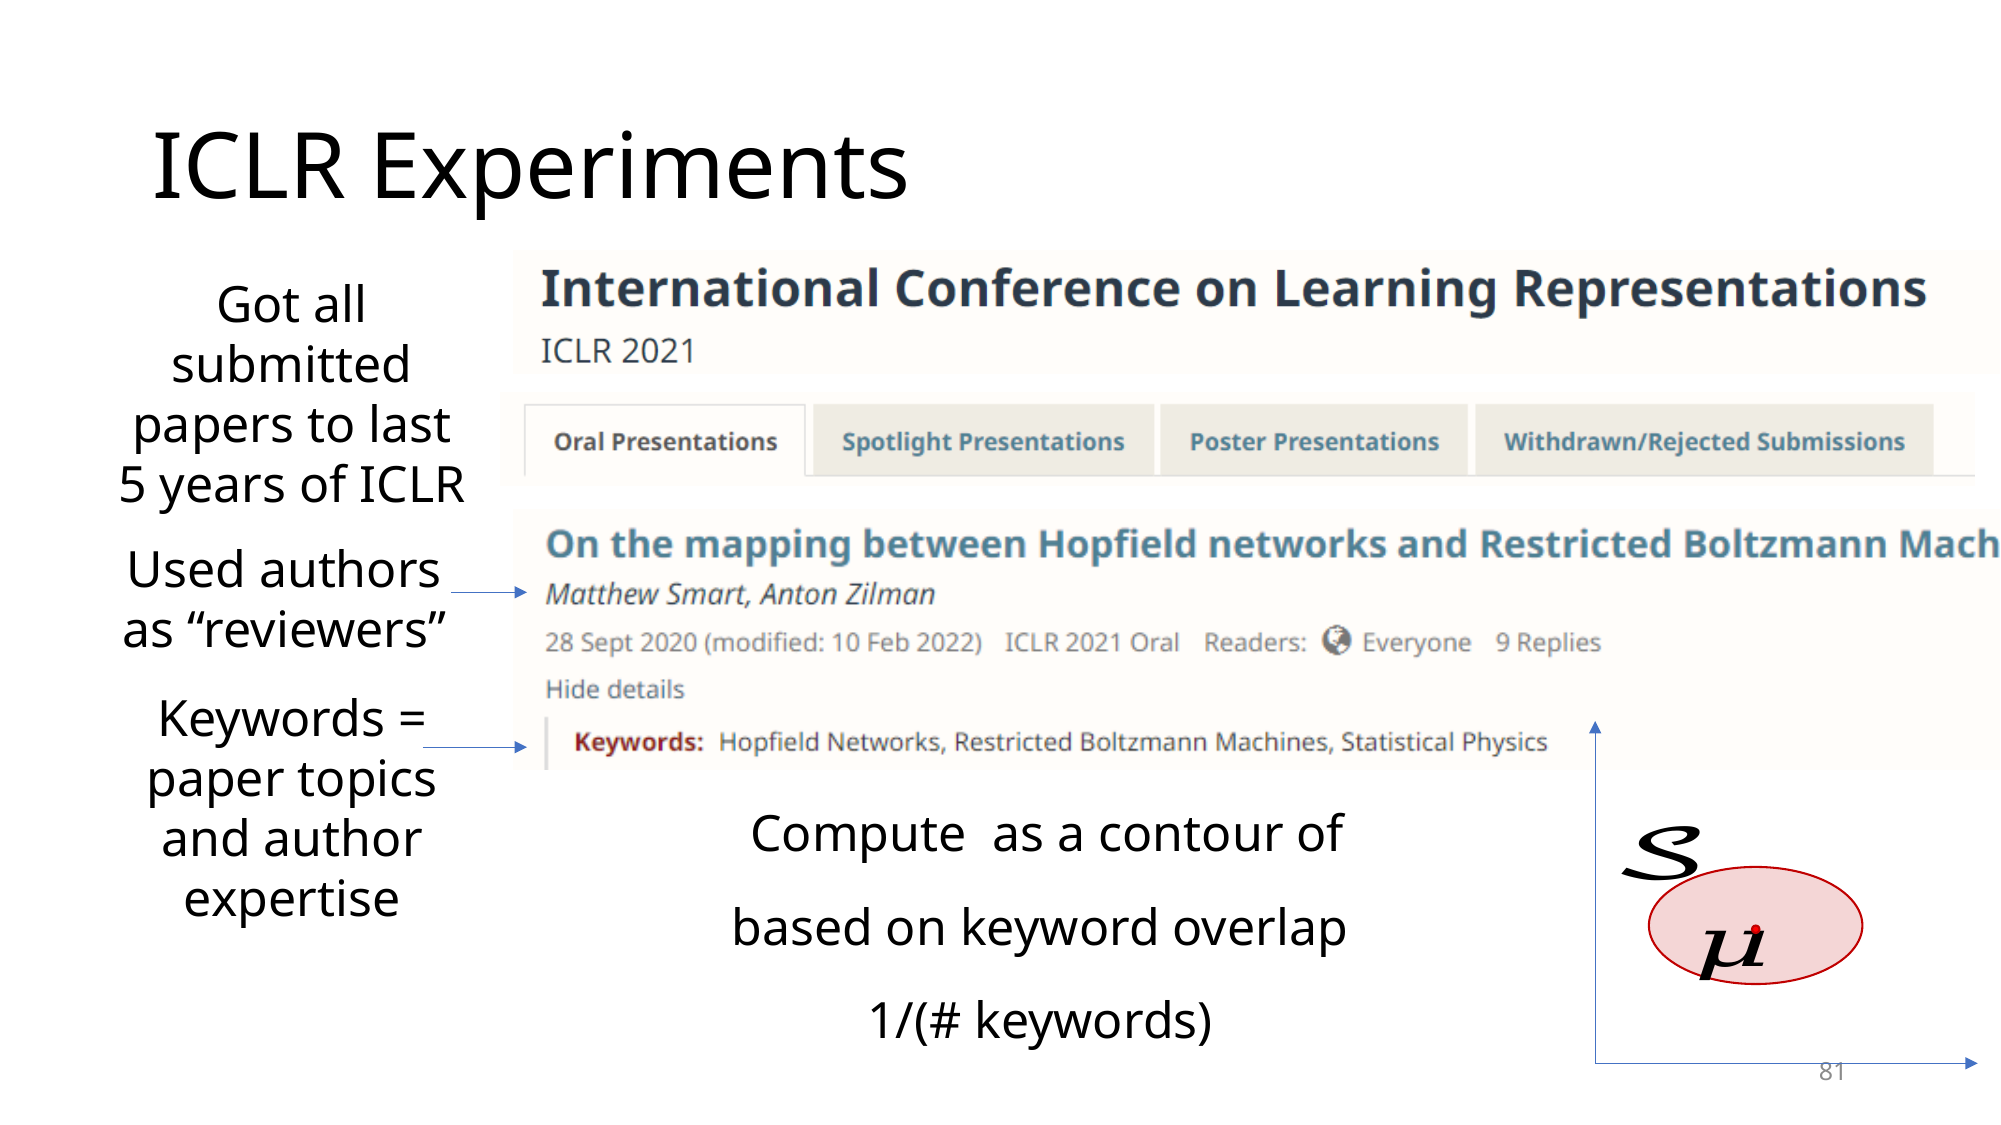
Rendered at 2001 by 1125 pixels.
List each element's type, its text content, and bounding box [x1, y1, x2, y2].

slide_number 81 [1412, 1042, 1863, 1103]
text_box Used authors as “reviewers” [90, 529, 479, 665]
picture [513, 509, 2000, 770]
picture [512, 250, 2000, 375]
text_box Got all submitted papers to last 5 years of ICLR [97, 264, 487, 520]
picture [500, 392, 1976, 486]
text_box [1750, 924, 1761, 935]
text_box [1647, 865, 1864, 986]
title ICLR Experiments [137, 59, 1863, 278]
text_box Keywords = paper topics and author expertise [97, 679, 487, 934]
